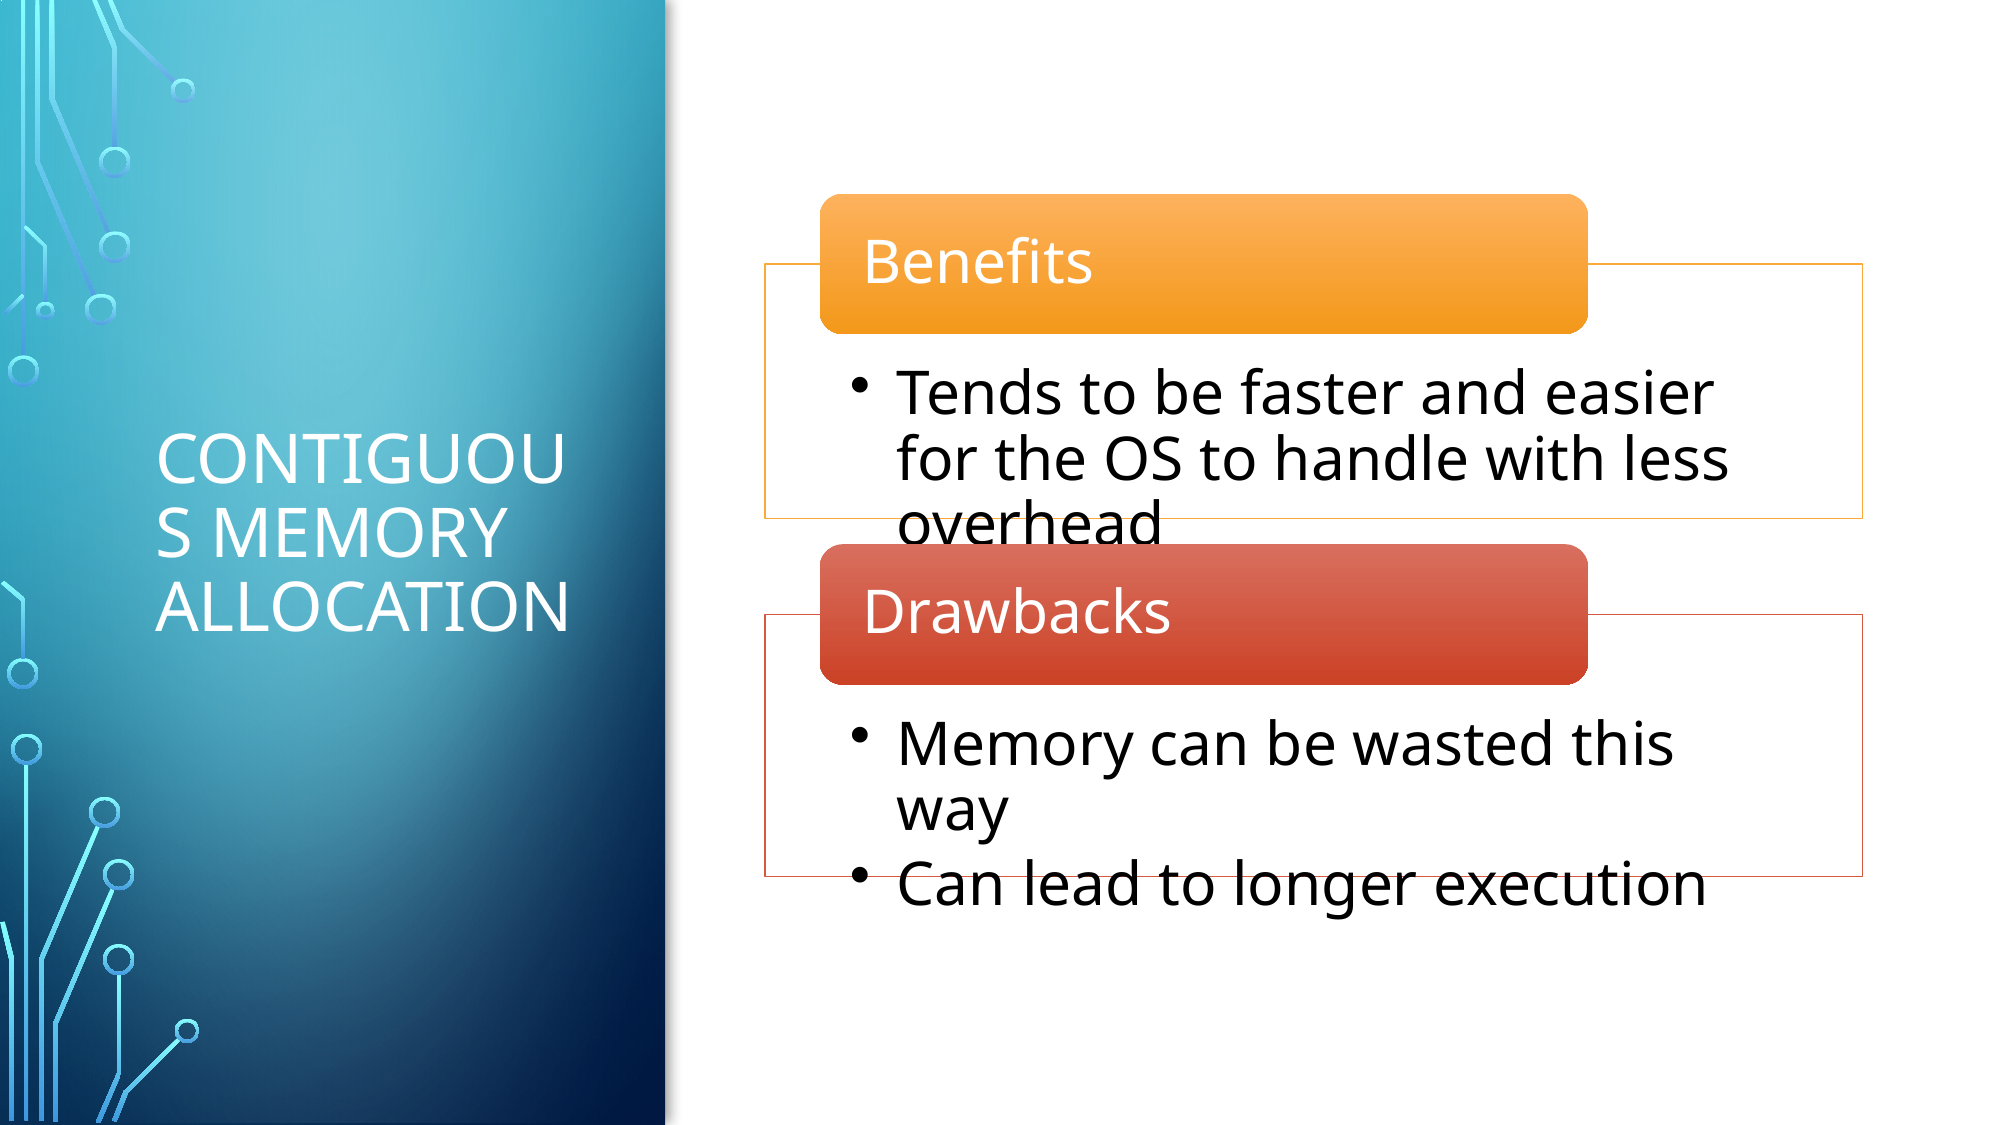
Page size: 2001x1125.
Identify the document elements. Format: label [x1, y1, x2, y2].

list [764, 185, 1863, 885]
picture [0, 0, 667, 1125]
text_box [678, 0, 2000, 1125]
